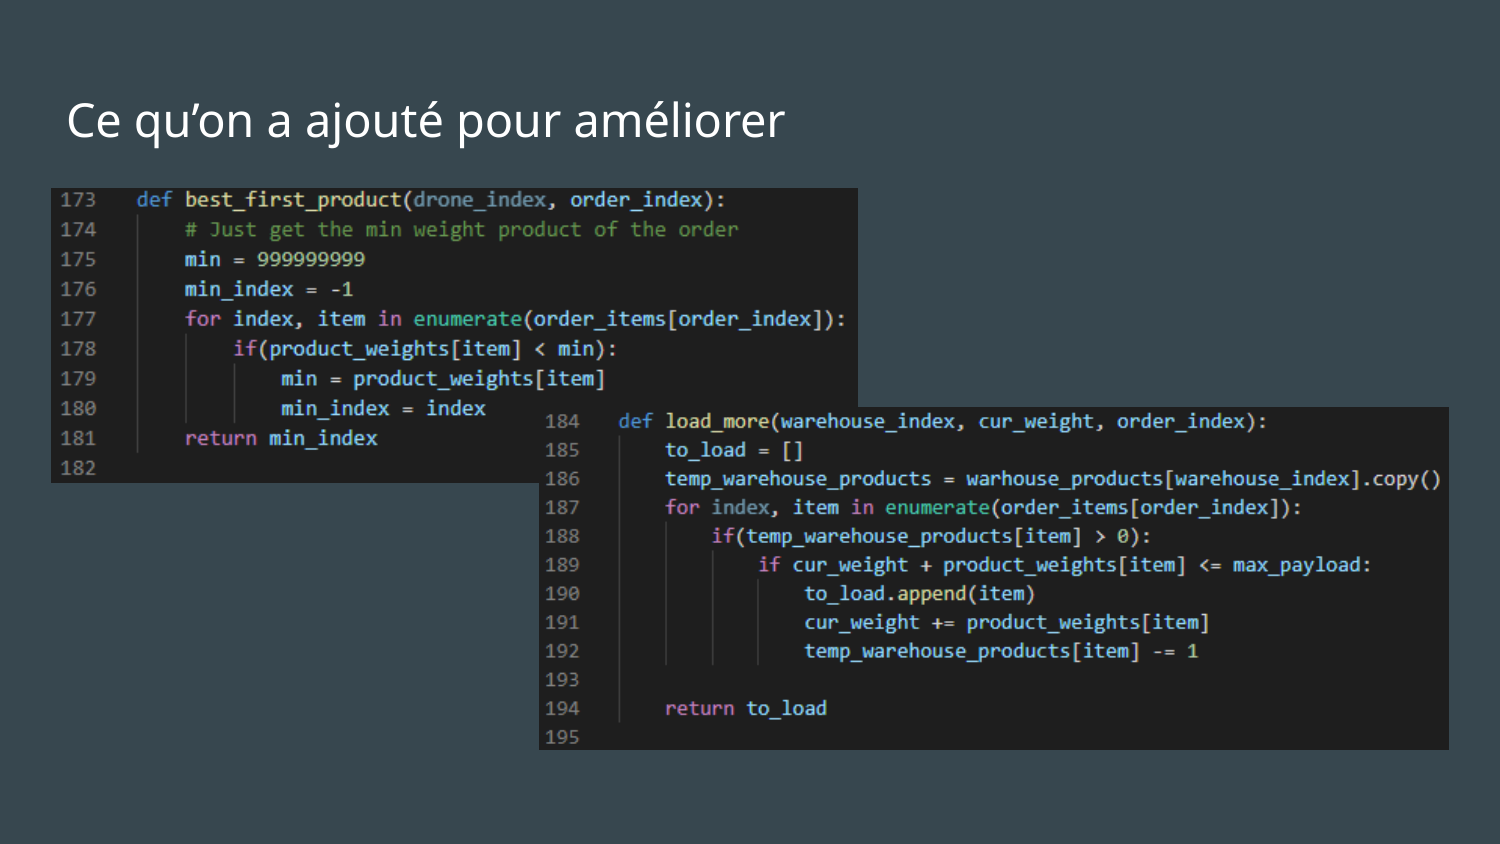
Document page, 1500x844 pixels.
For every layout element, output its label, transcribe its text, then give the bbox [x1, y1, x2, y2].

title Ce qu’on a ajouté pour améliorer [51, 72, 1449, 167]
picture [50, 188, 1450, 750]
